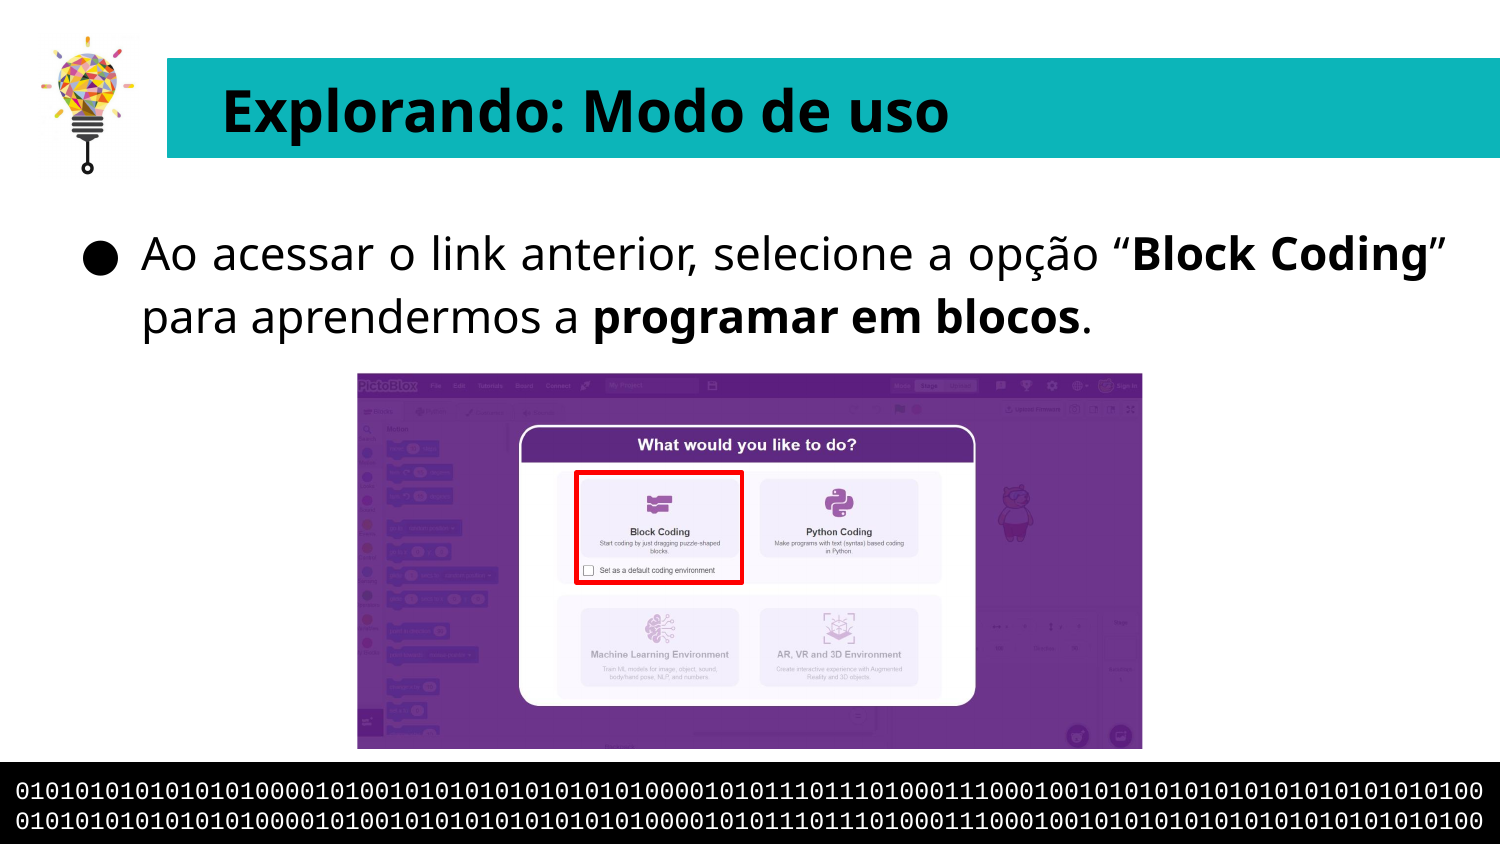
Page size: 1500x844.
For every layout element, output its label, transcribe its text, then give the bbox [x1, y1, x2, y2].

text_box Ao acessar o link anterior, selecione a opção “Block Coding” para aprendermos a programar em blocos. [51, 201, 1461, 373]
title Explorando: Modo de uso [206, 58, 1500, 153]
picture [38, 32, 140, 179]
text_box [167, 58, 1500, 158]
picture [357, 372, 1143, 749]
text_box 0101010101010101000010100101010101010101010000101011101110100011100010010101010101010101010101010001010101010101010000101001010101010101010100001010111011101000111000100101010101010101010101010100 [0, 759, 1500, 841]
